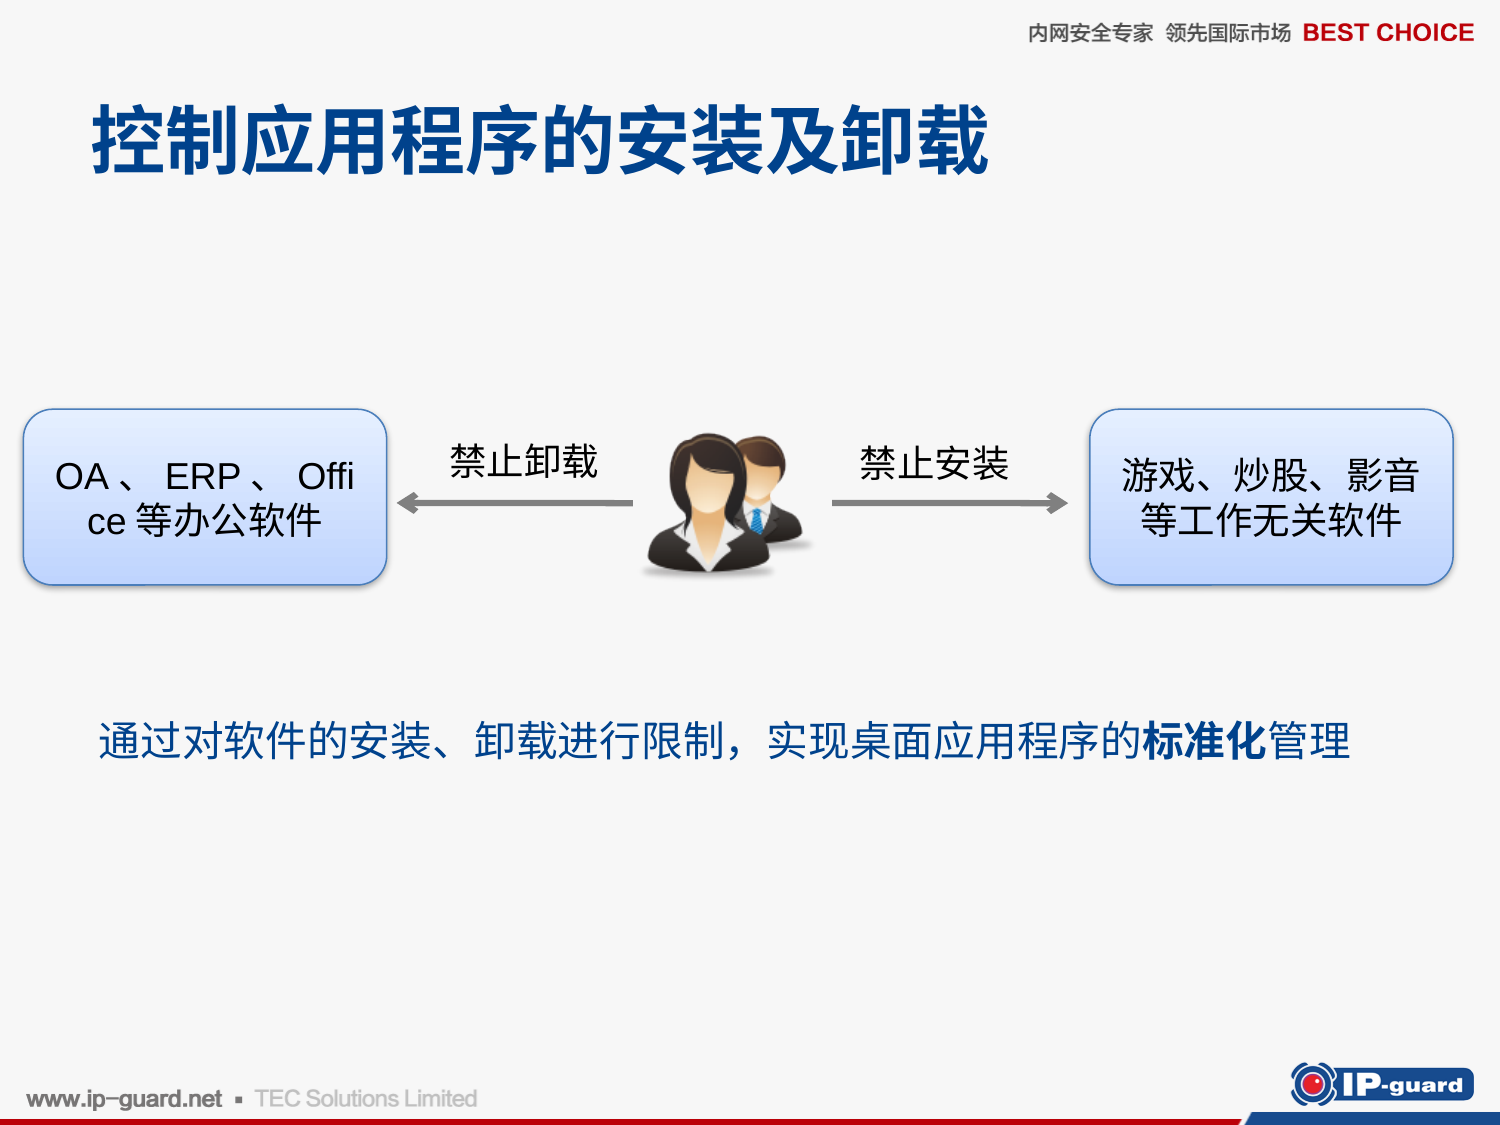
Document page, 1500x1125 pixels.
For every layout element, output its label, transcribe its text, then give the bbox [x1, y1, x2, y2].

text_box 禁止安装 [844, 432, 1025, 493]
picture [0, 0, 1500, 1125]
text_box 通过对软件的安装、卸载进行限制，实现桌面应用程序的标准化管理 [83, 707, 1366, 773]
text_box 禁止卸载 [434, 430, 615, 491]
title 控制应用程序的安装及卸载 [75, 45, 1425, 233]
text_box 游戏、炒股、影音等工作无关软件 [1089, 408, 1454, 586]
text_box OA、ERP、Office等办公软件 [22, 408, 388, 586]
